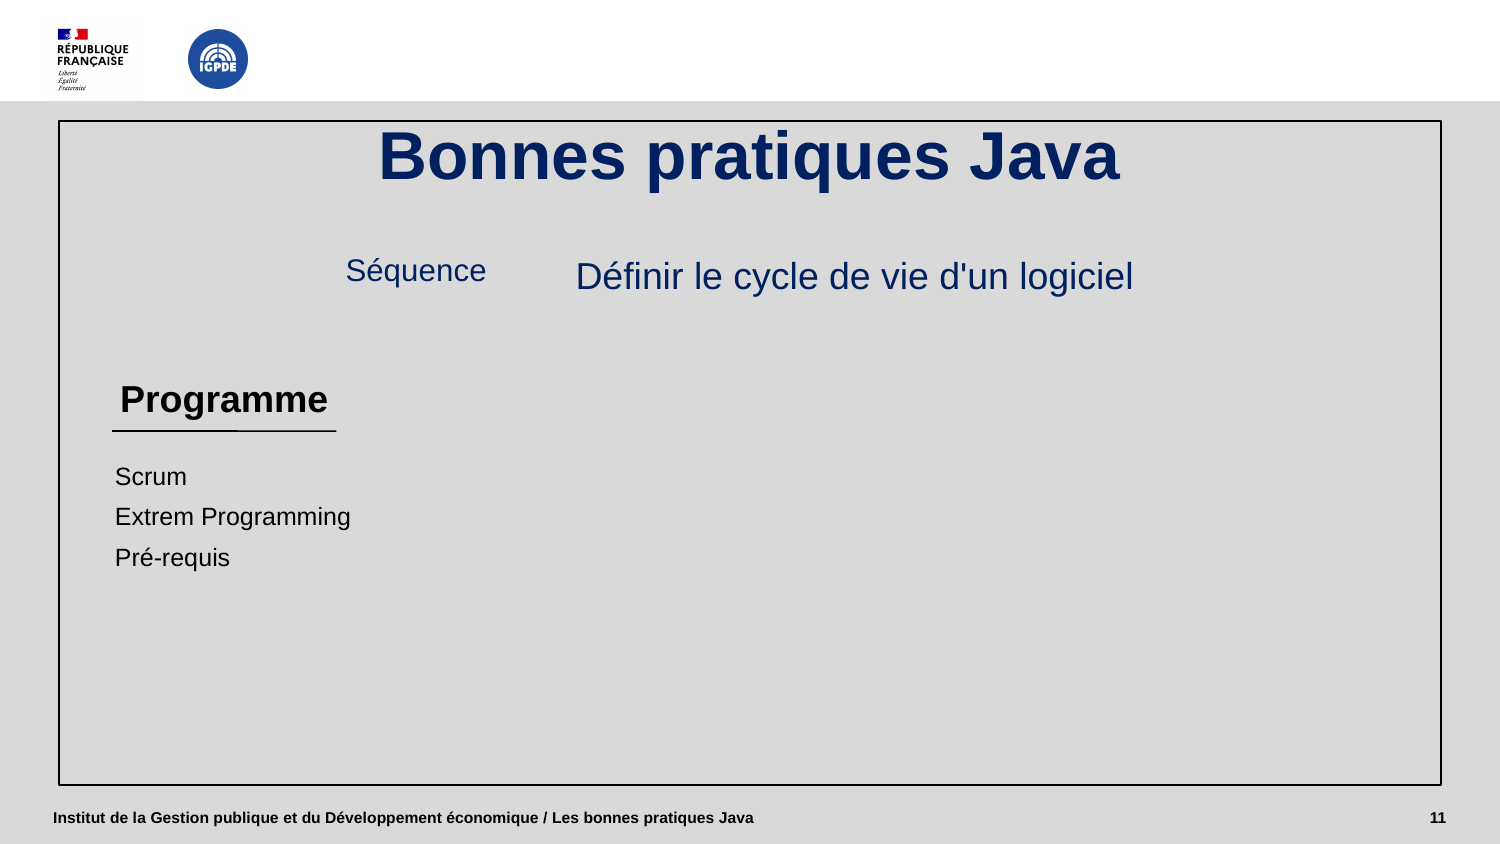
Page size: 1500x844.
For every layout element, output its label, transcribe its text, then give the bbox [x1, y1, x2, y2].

picture [188, 29, 248, 89]
text_box Programme [112, 383, 337, 432]
footer Institut de la Gestion publique et du Développement économique / Les bonnes pratiques Java [53, 787, 780, 844]
picture [47, 18, 139, 101]
title Bonnes pratiques Java [58, 120, 1442, 786]
text_box Définir le cycle de vie d'un logiciel [560, 244, 1315, 305]
slide_number 11 [1224, 787, 1447, 844]
text_box Scrum Extrem Programming Pré-requis [100, 453, 1057, 787]
text_box Séquence [22, 249, 810, 322]
